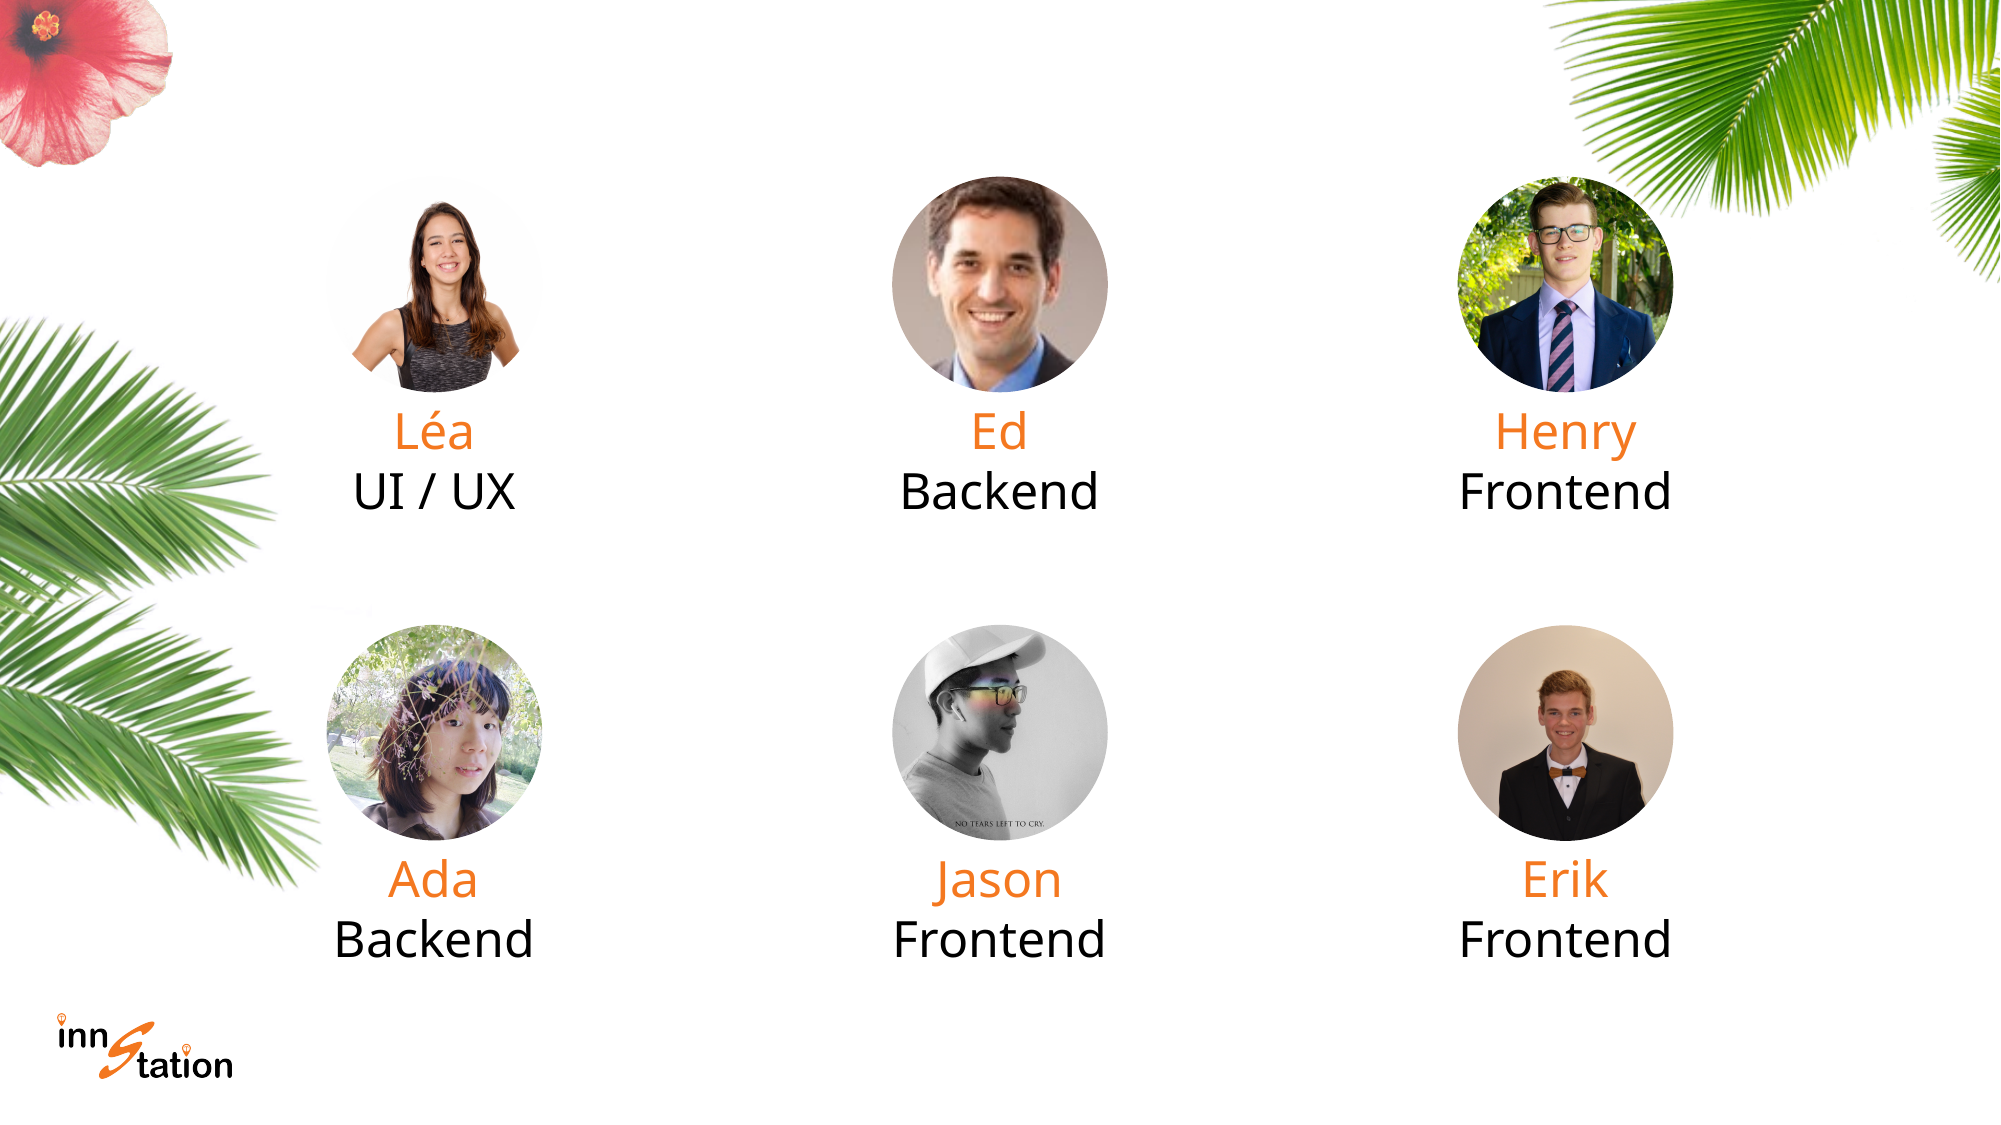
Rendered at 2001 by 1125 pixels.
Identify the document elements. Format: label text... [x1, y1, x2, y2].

text_box Léa UI / UX [372, 392, 635, 527]
picture [892, 624, 1108, 841]
picture [1457, 0, 2000, 393]
text_box Jason Frontend [799, 840, 1201, 976]
picture [0, 176, 543, 1003]
picture [892, 176, 1108, 393]
text_box Ada Backend [372, 840, 635, 976]
picture [1457, 625, 1674, 841]
picture [0, 0, 176, 177]
text_box Ed Backend [799, 392, 1201, 527]
text_box Henry Frontend [1365, 392, 1767, 527]
picture [57, 1013, 232, 1079]
text_box Erik Frontend [1365, 840, 1766, 976]
